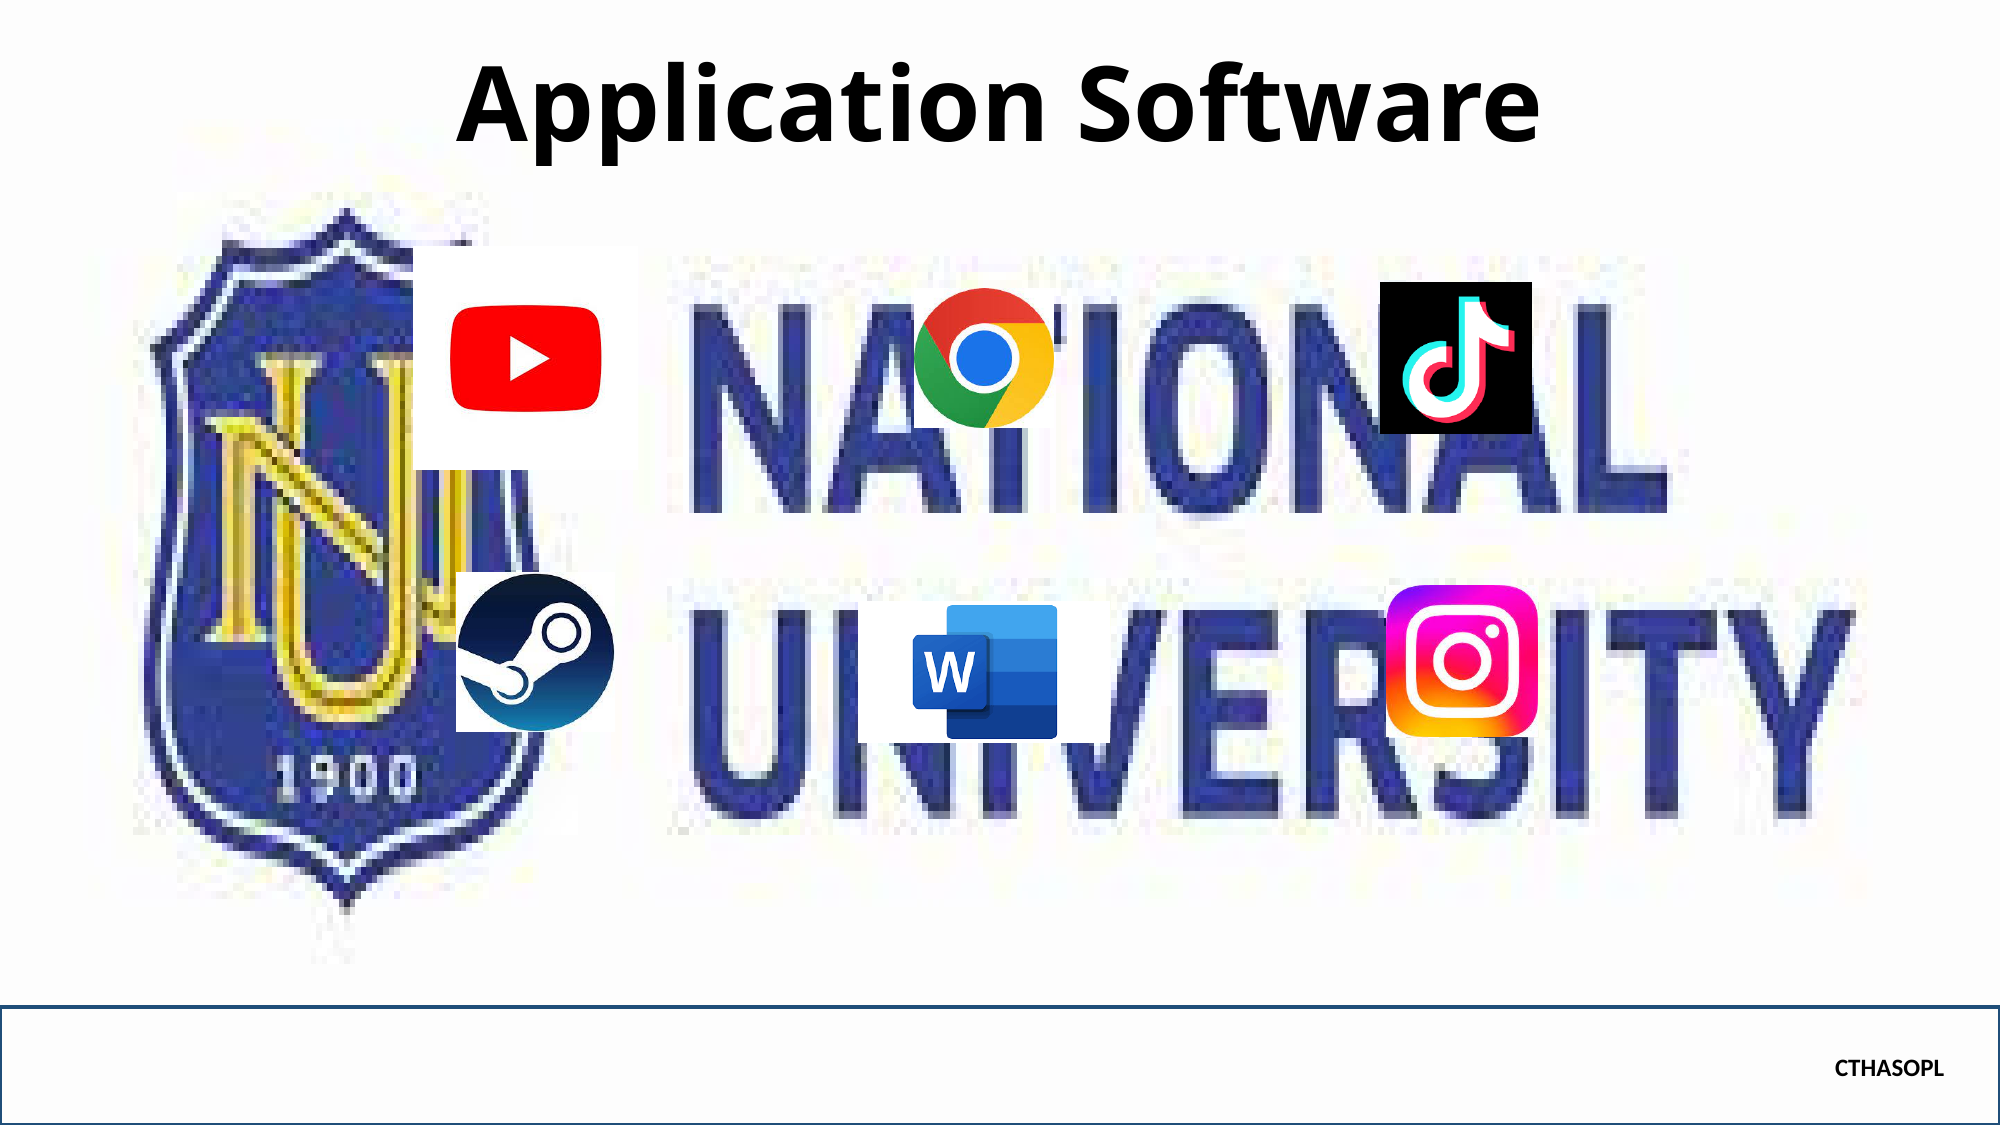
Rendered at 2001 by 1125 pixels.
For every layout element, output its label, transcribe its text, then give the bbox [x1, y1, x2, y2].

footer CTHASOPL [0, 1007, 2000, 1125]
picture [0, 0, 2000, 1007]
title Application Software [249, 31, 1750, 172]
